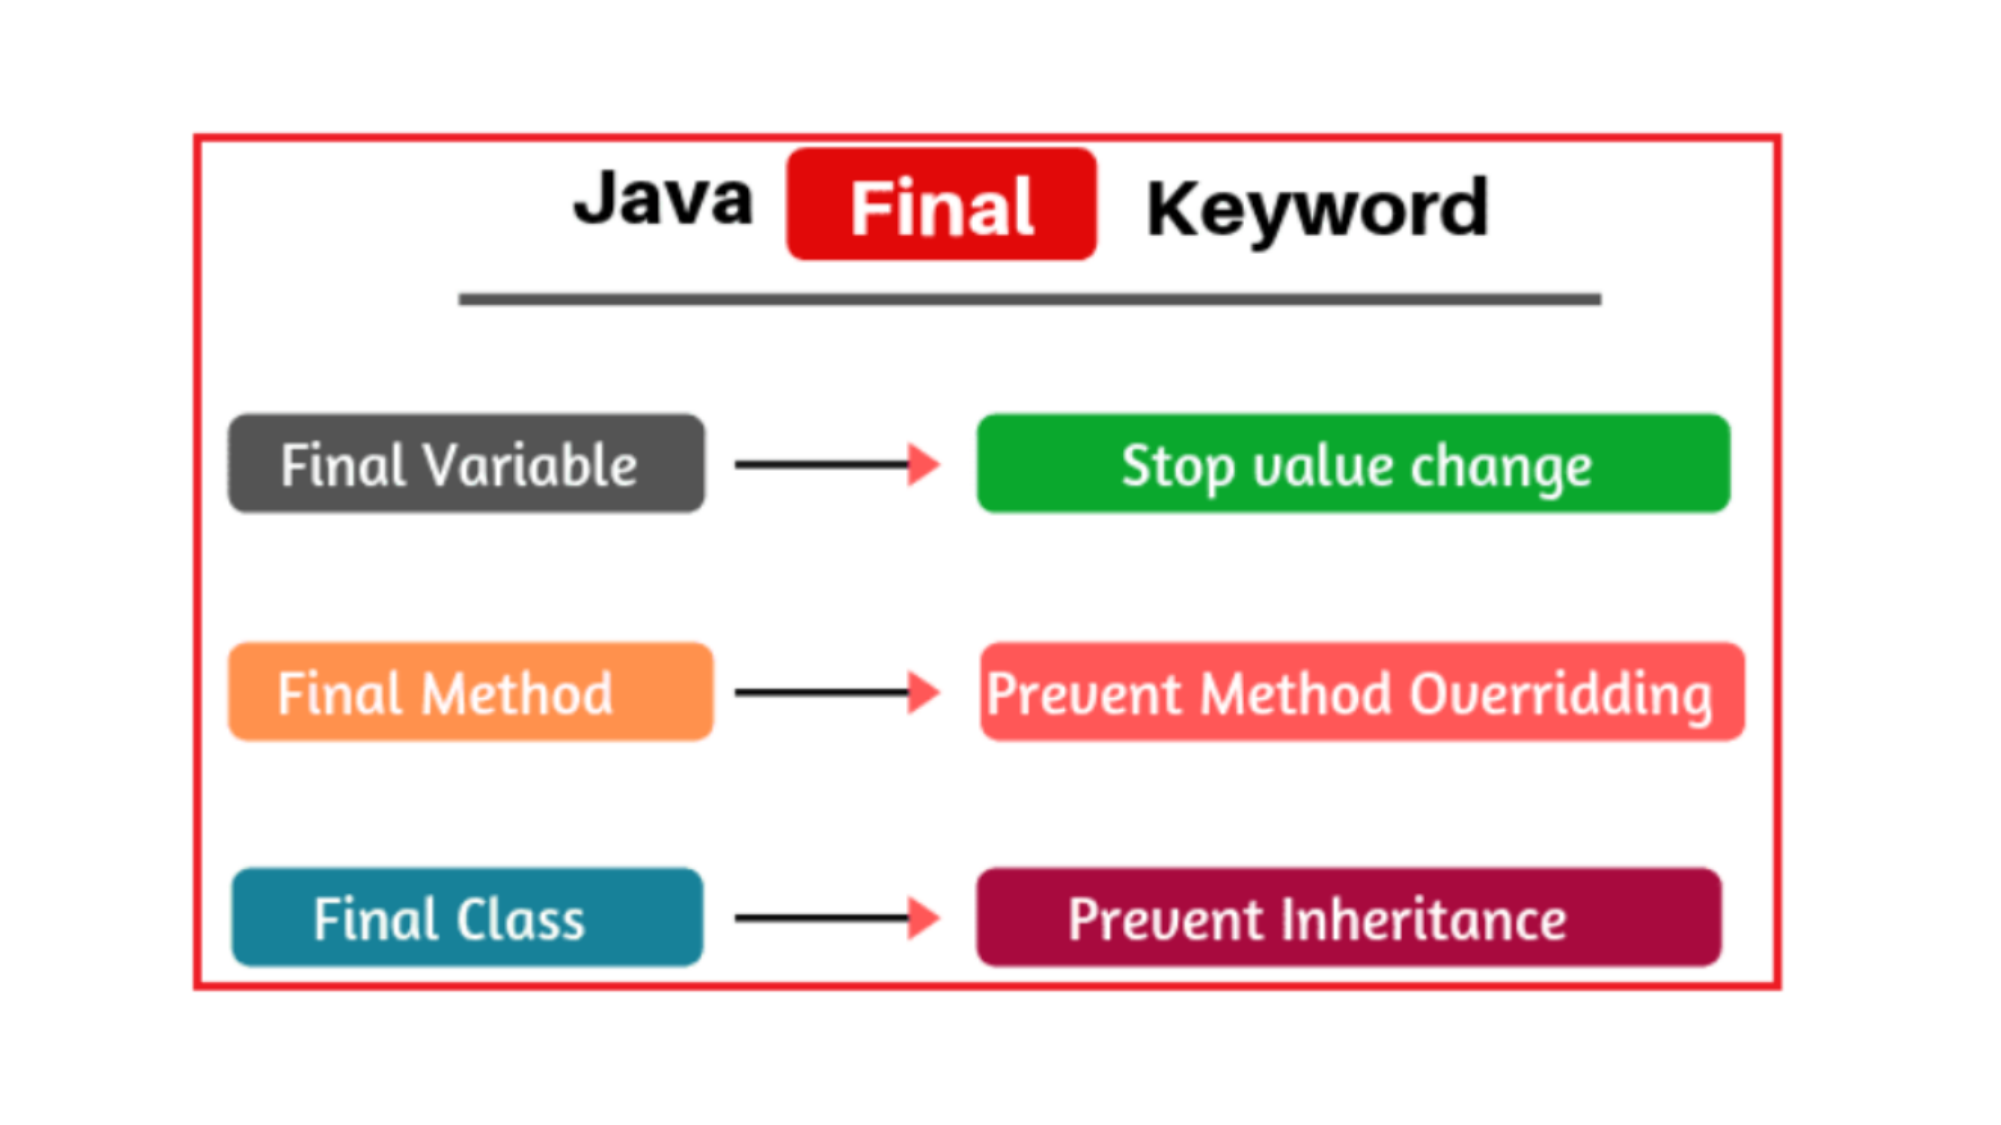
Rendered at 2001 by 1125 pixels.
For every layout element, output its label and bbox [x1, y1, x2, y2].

list [161, 105, 1839, 1020]
